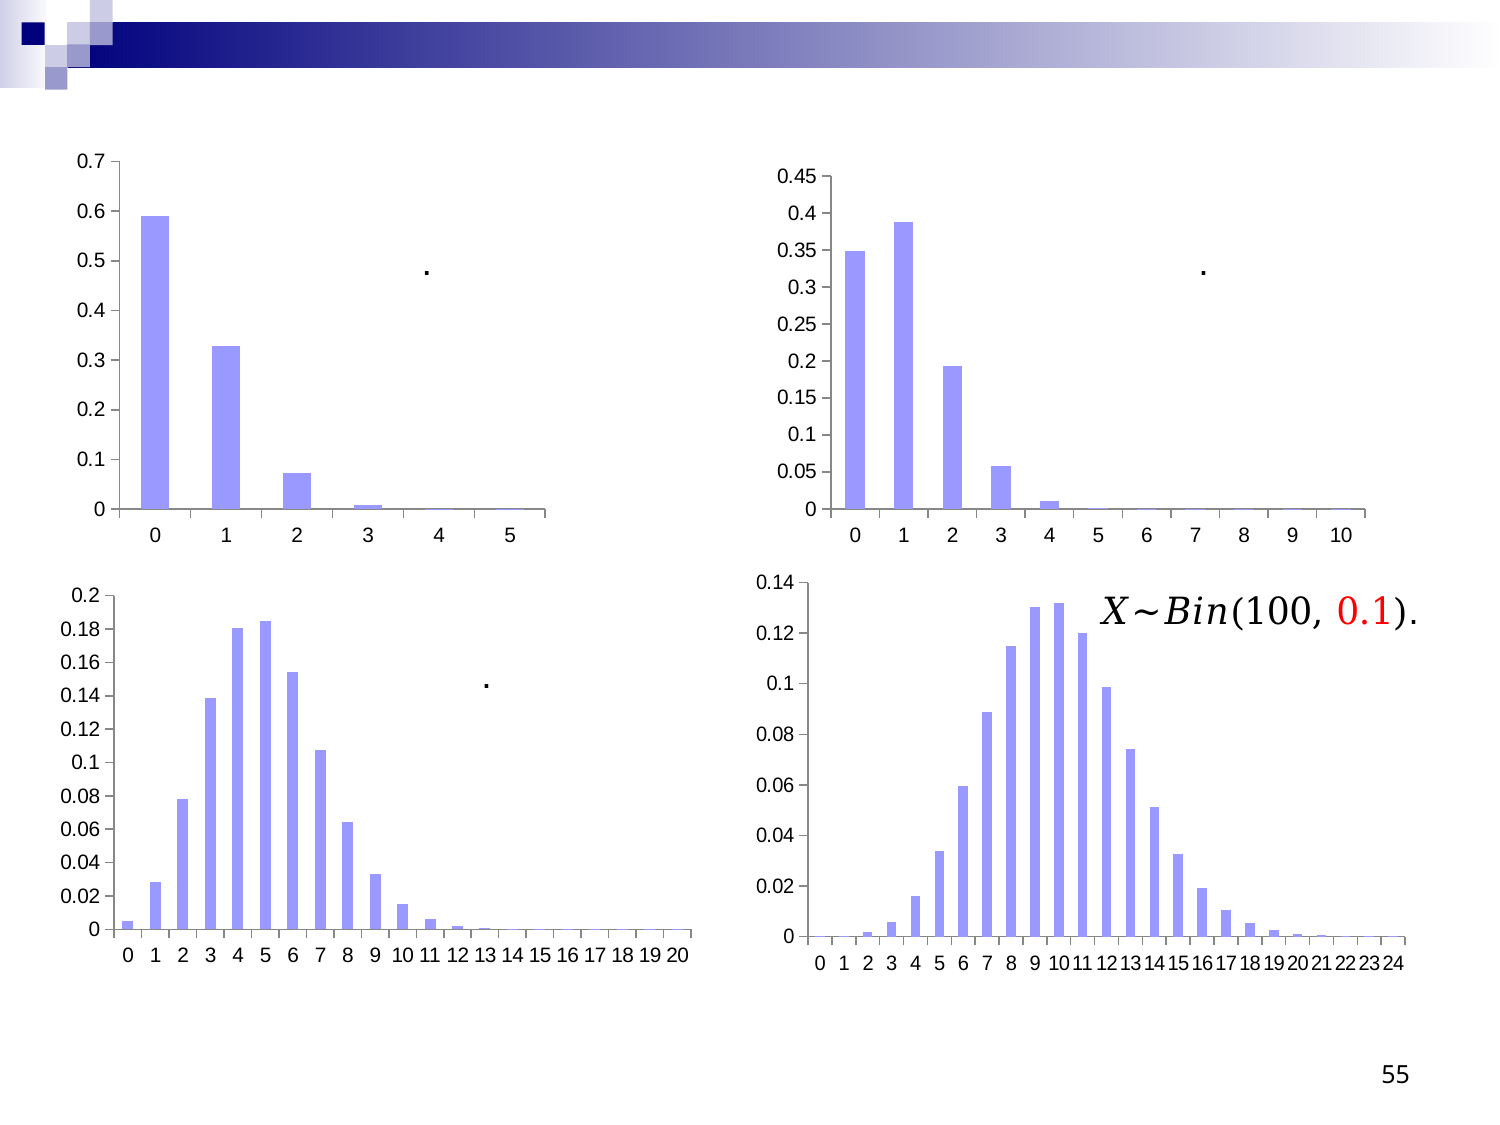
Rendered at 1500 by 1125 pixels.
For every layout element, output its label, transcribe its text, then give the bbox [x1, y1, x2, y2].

chart [33, 148, 706, 969]
chart [764, 156, 1378, 556]
slide_number 55 [1074, 1024, 1426, 1101]
chart [742, 562, 1445, 984]
